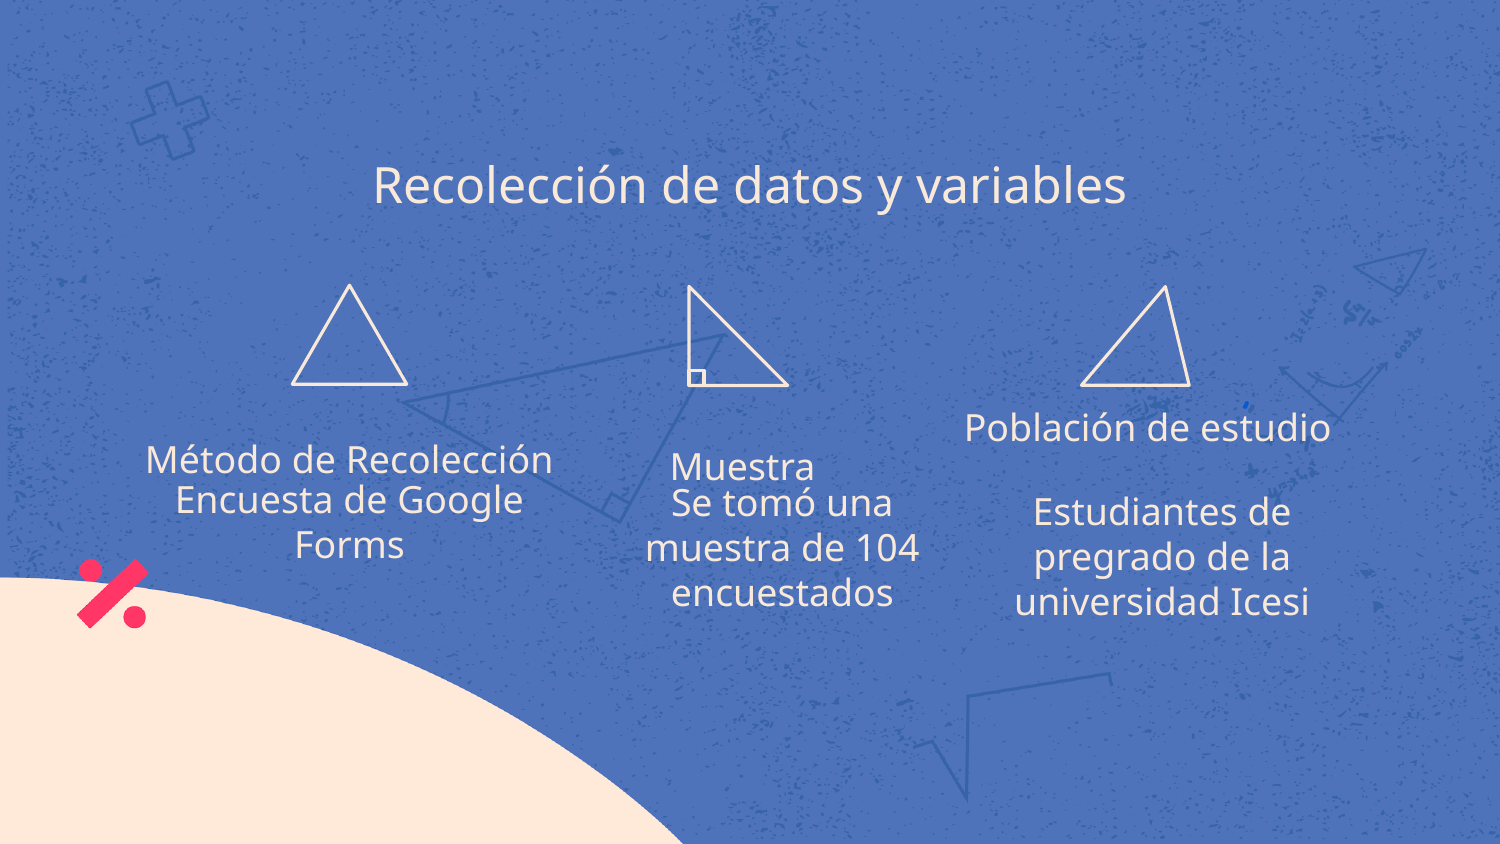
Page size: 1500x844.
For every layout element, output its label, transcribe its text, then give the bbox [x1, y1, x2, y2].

text_box [1100, 286, 1184, 363]
text_box [292, 285, 407, 385]
subtitle Muestra [503, 402, 982, 503]
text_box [688, 286, 788, 386]
subtitle Método de Recolección [110, 400, 589, 496]
subtitle Estudiantes de pregrado de la universidad Icesi [981, 472, 1344, 649]
subtitle Población de estudio [896, 363, 1375, 464]
subtitle Encuesta de Google Forms [154, 496, 545, 557]
title Recolección de datos y variables [70, 134, 1430, 229]
subtitle Se tomó una muestra de 104 encuestados [588, 503, 977, 658]
picture [0, 0, 1500, 844]
